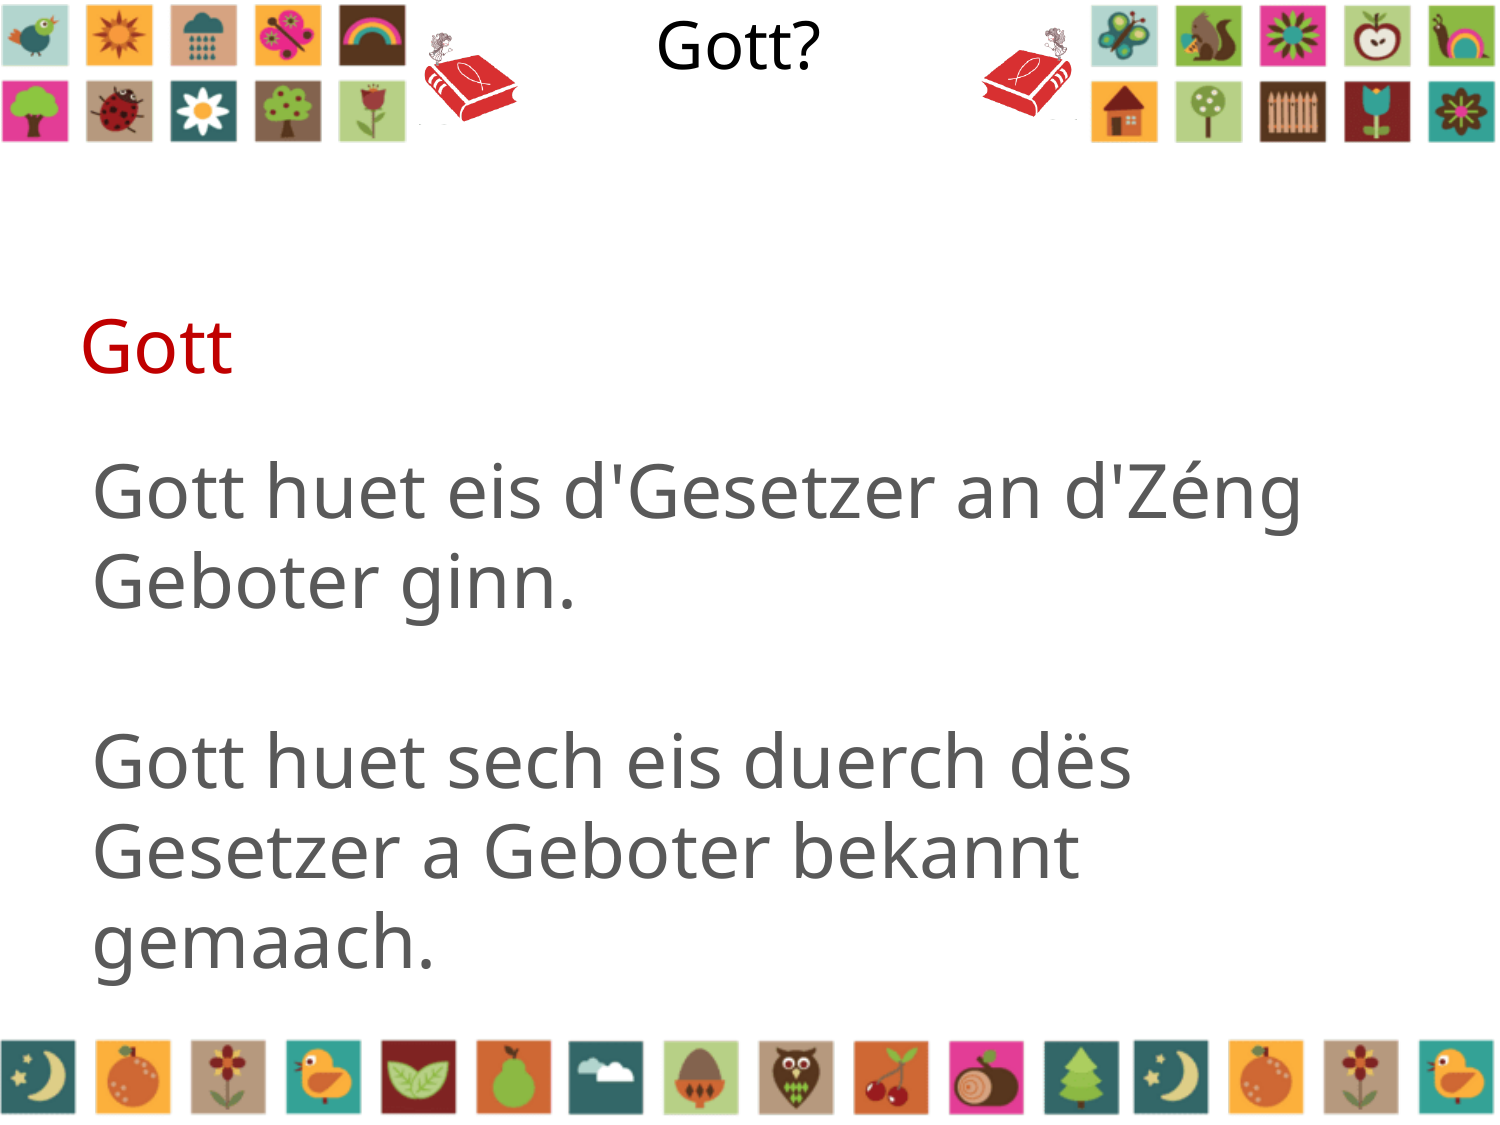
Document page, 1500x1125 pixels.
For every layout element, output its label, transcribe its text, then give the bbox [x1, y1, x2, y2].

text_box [0, 1028, 1500, 1118]
text_box Gott? [414, 0, 1080, 91]
picture [950, 3, 1500, 150]
text_box Gott huet eis d'Gesetzer an d'Zéng Geboter ginn. Gott huet sech eis duerch dës Gesetzer a Geboter bekannt gemaach. [76, 436, 1424, 992]
text_box Gott [64, 290, 1412, 396]
picture [0, 3, 550, 150]
